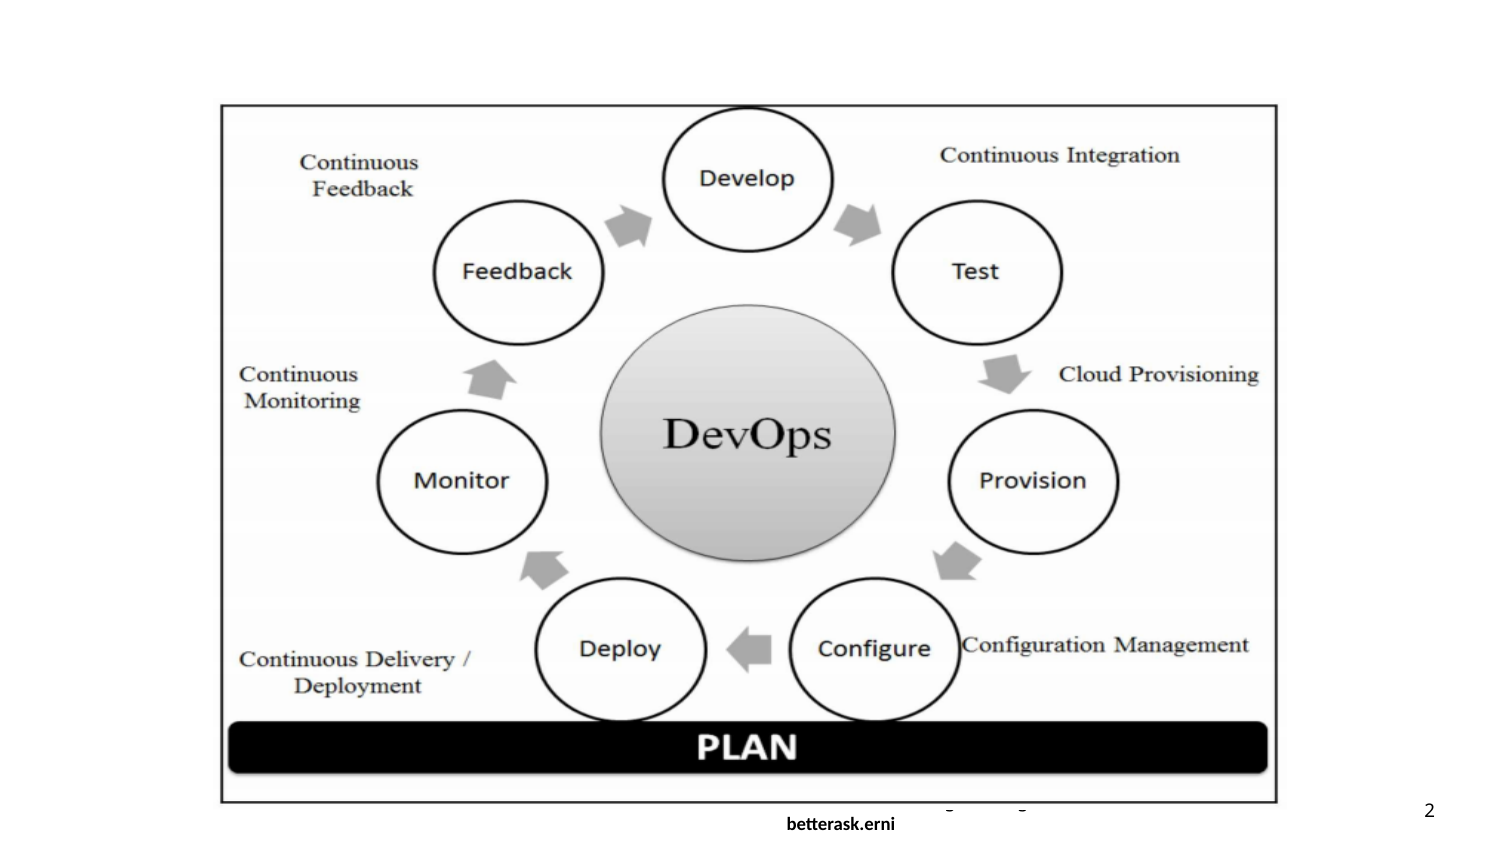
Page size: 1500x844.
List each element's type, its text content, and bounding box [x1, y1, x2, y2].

footer Swiss Software Engineering: betterask.erni [781, 810, 1125, 830]
picture [213, 98, 1287, 810]
slide_number 2 [1308, 792, 1441, 831]
